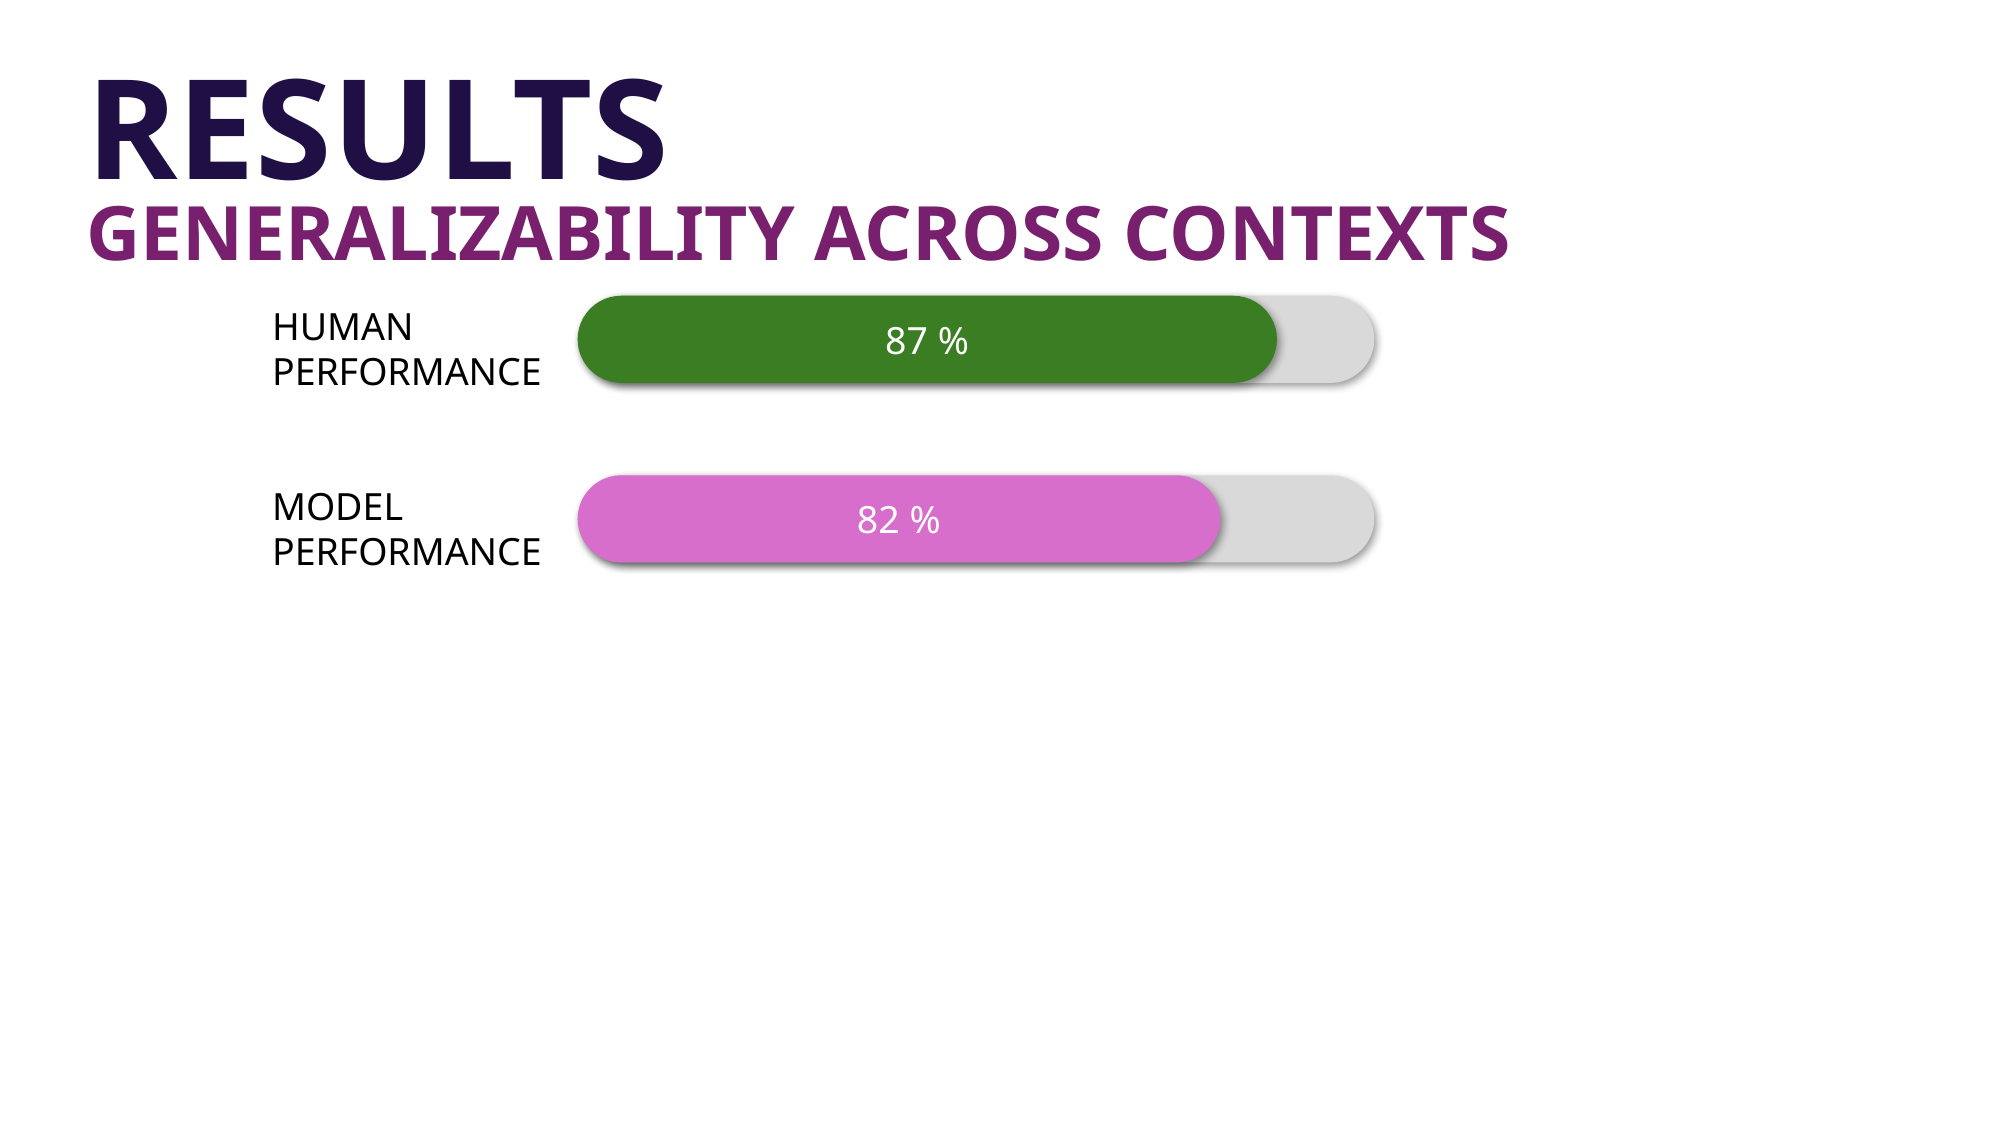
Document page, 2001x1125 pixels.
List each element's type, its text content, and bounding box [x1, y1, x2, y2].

text_box 82 % [578, 473, 1222, 565]
text_box RESULTS [71, 32, 1929, 215]
text_box HUMAN PERFORMANCE [257, 295, 578, 401]
text_box [1250, 294, 1376, 385]
text_box [1192, 473, 1376, 565]
text_box GENERALIZABILITY ACROSS CONTEXTS [71, 178, 1910, 284]
text_box MODEL PERFORMANCE [257, 475, 578, 580]
text_box 87 % [578, 294, 1279, 385]
